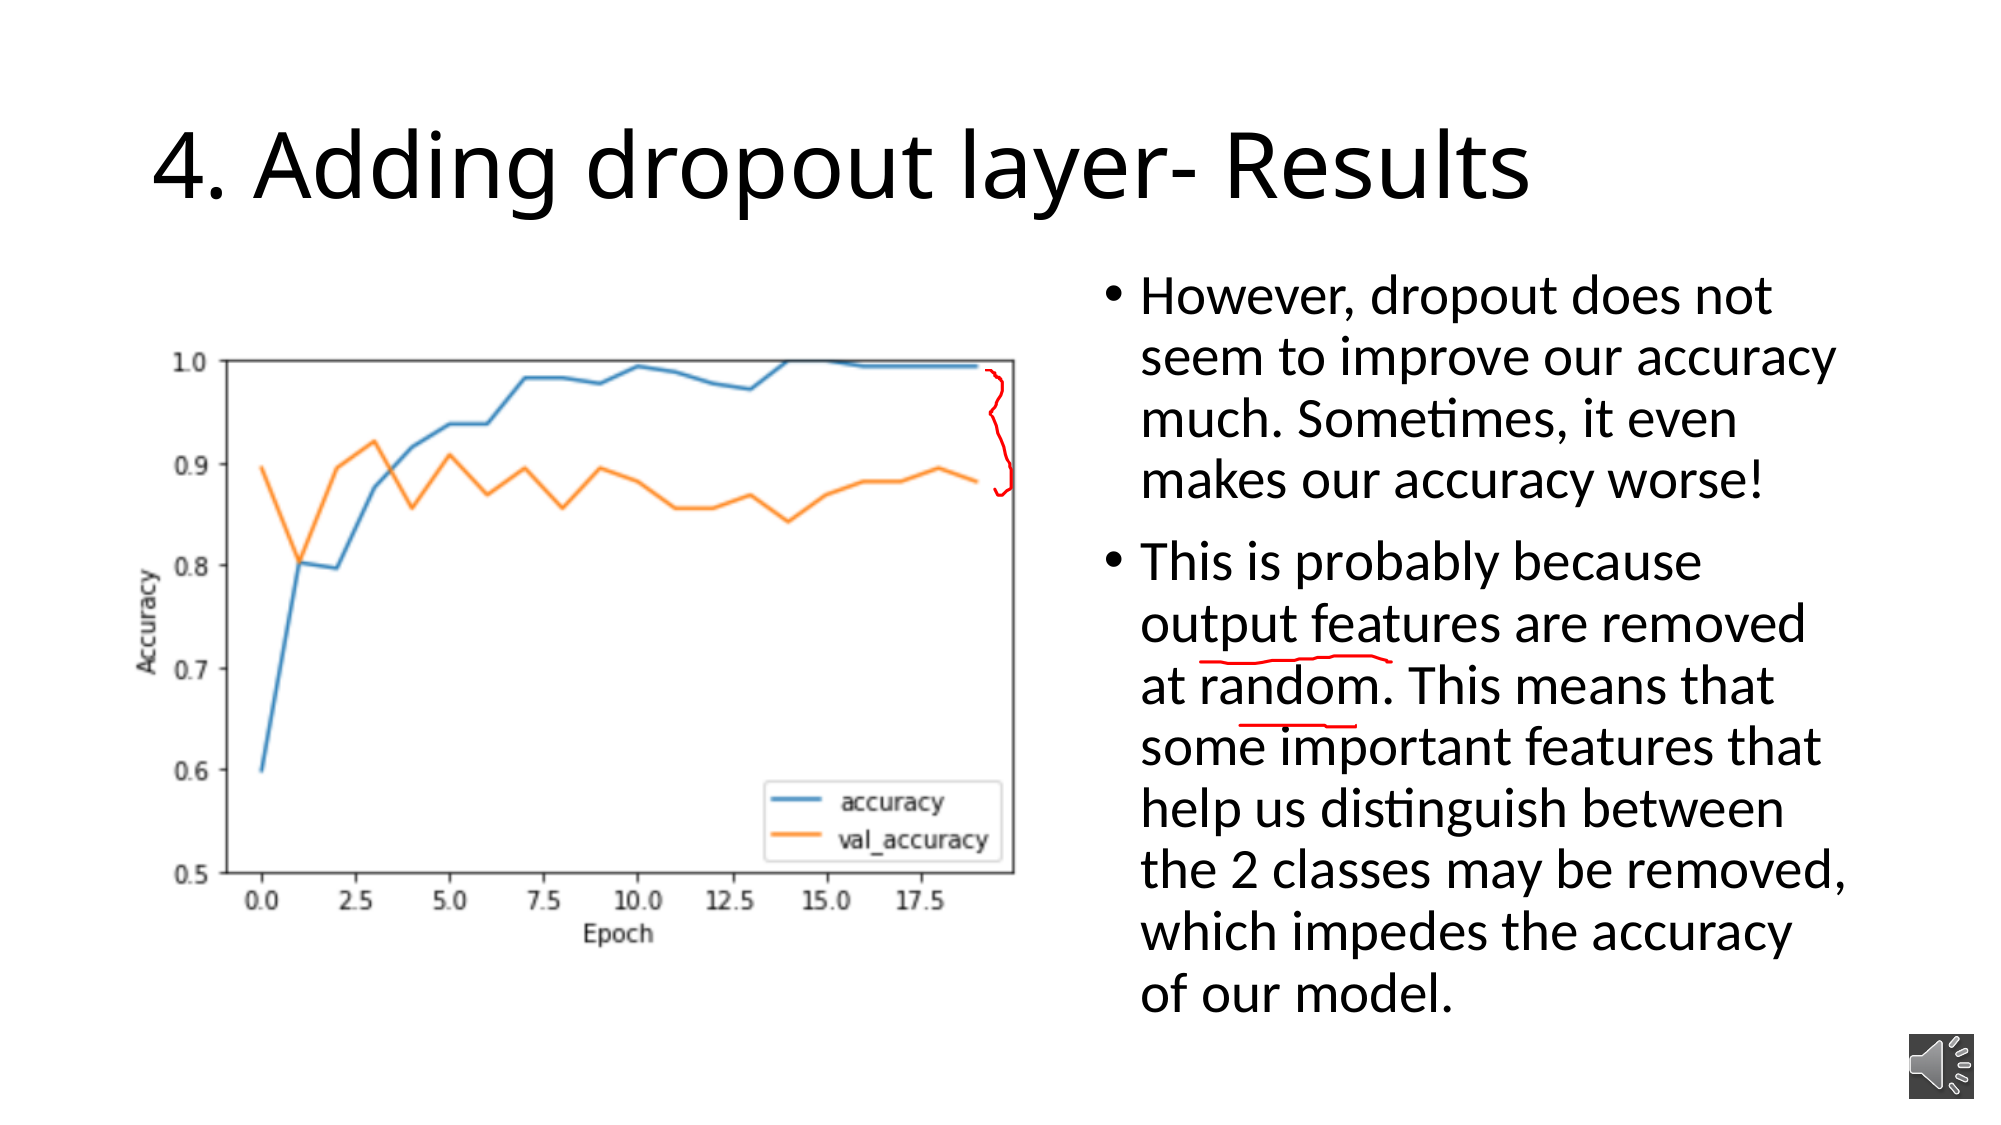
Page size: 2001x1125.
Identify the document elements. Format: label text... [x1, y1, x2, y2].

title 4. Adding dropout layer- Results [137, 59, 1863, 278]
list However, dropout does not seem to improve our accuracy much. Sometimes, it even makes our accuracy worse! This is probably because output features are removed at random. This means that some important features that help us distinguish between the 2 classes may be removed, which impedes the accuracy of our model. [1089, 257, 1863, 1044]
picture [1908, 1033, 1975, 1100]
picture [107, 327, 1403, 974]
